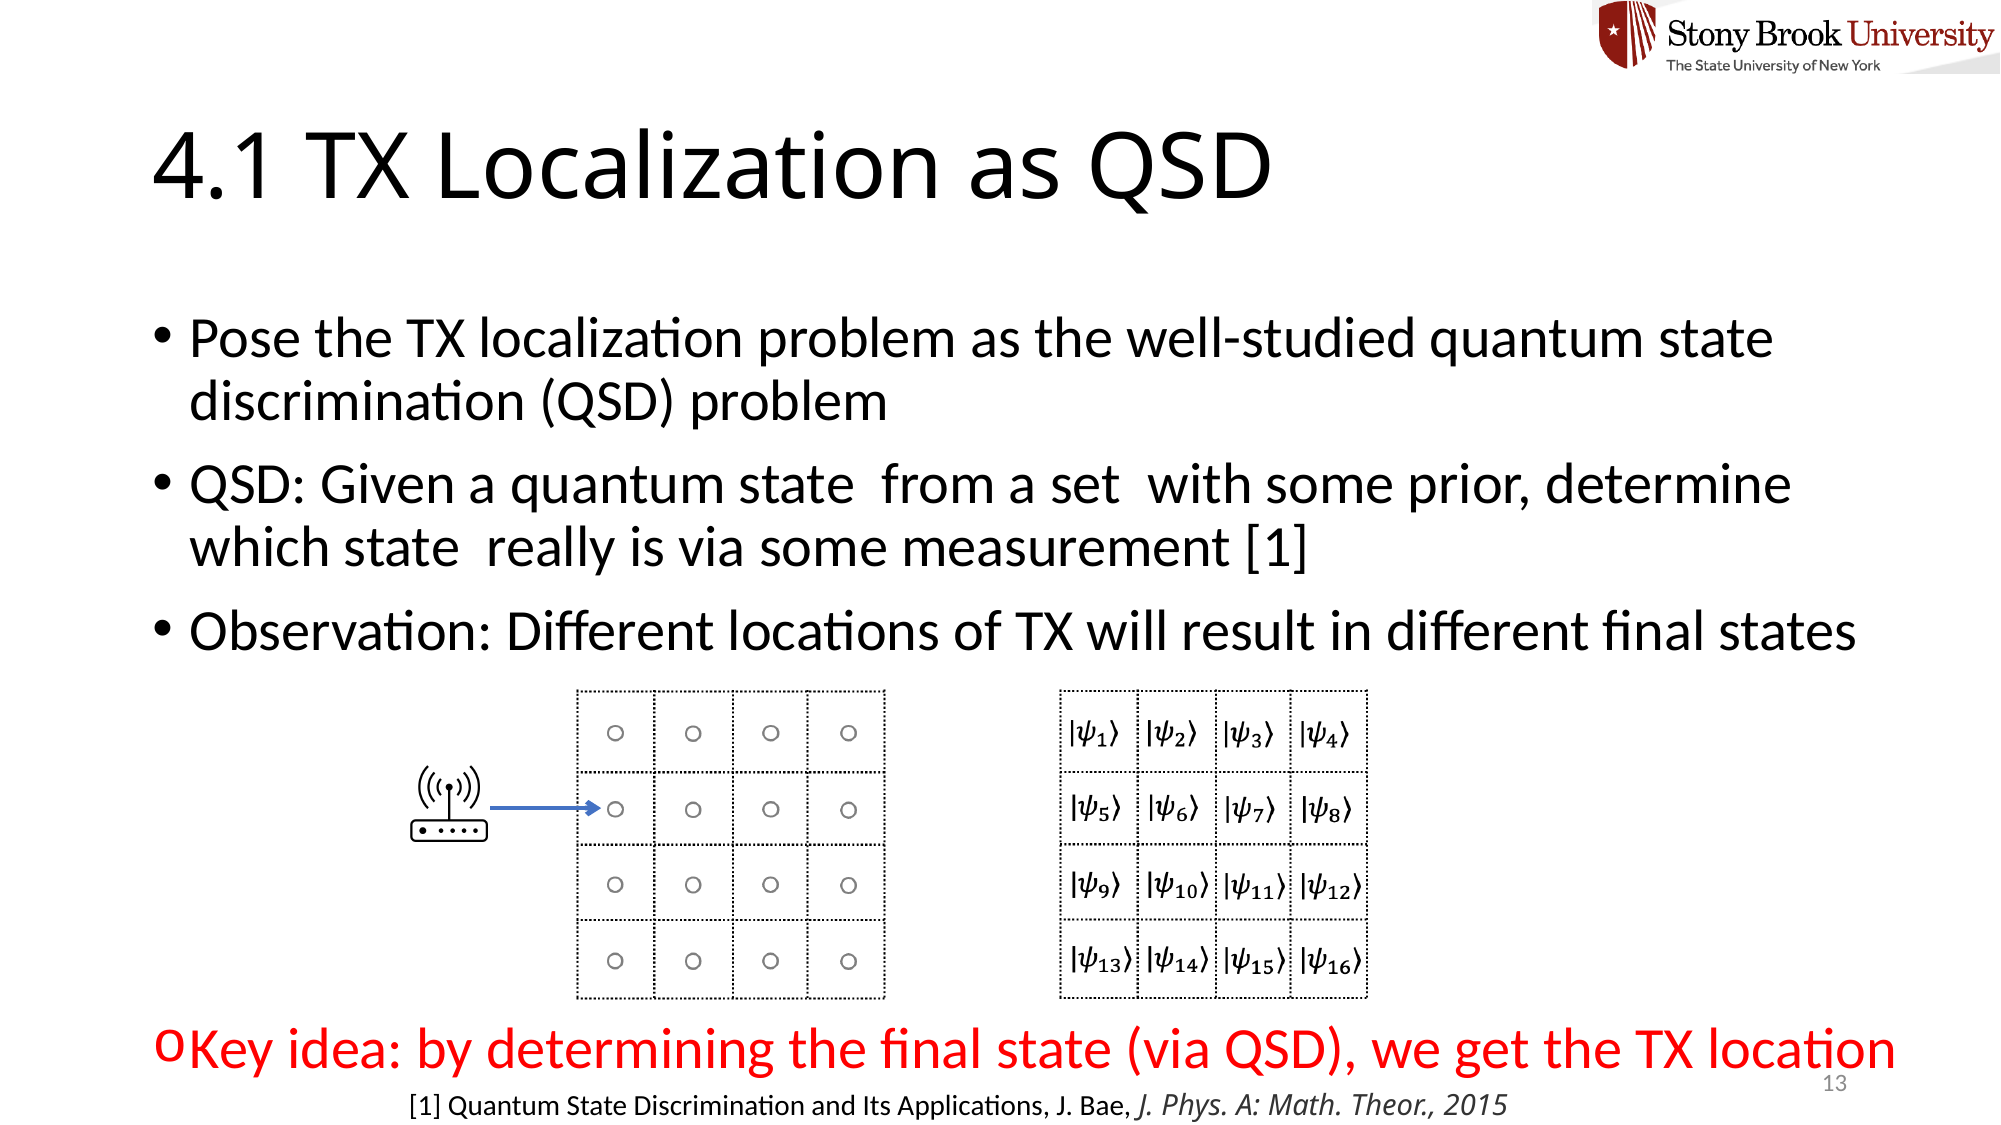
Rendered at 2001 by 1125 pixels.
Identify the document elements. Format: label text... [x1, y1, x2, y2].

picture [1592, 0, 2000, 74]
picture [1058, 688, 1369, 999]
title 4.1 TX Localization as QSD [137, 59, 1961, 278]
picture [575, 688, 887, 1000]
text_box [1] Quantum State Discrimination and Its Applications, J. Bae, J. Phys. A: Math. Theor., 2015 [394, 1078, 1549, 1125]
slide_number 13 [1412, 1051, 1863, 1111]
picture [393, 748, 504, 858]
